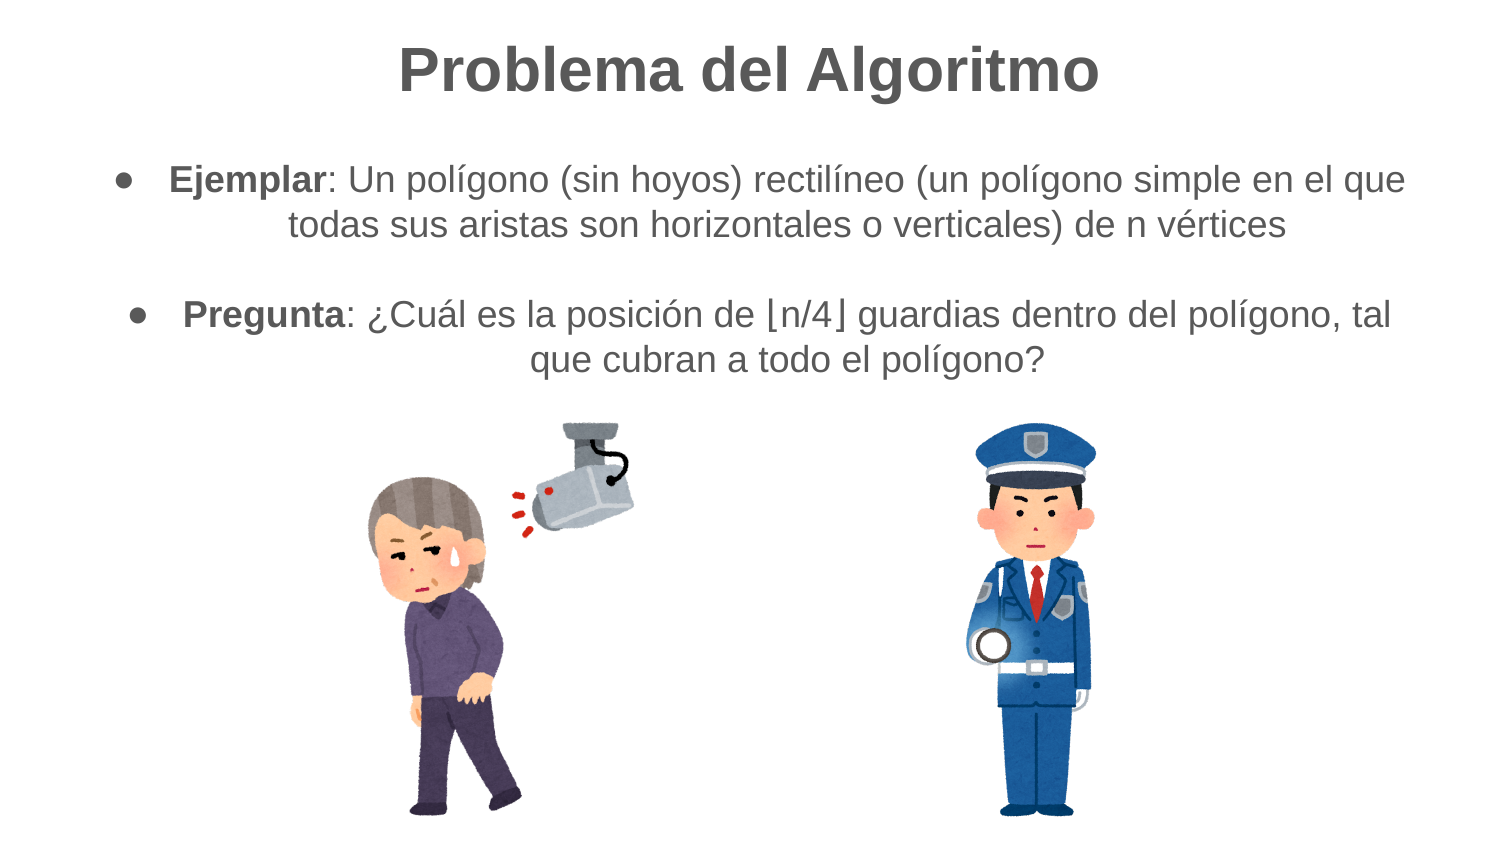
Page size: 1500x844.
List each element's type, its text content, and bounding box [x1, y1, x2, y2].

picture [341, 410, 651, 836]
text_box Problema del Algoritmo [0, 14, 1500, 120]
picture [931, 418, 1147, 822]
text_box Ejemplar: Un polígono (sin hoyos) rectilíneo (un polígono simple en el que todas sus aristas son horizontales o verticales) de n vértices Pregunta: ¿Cuál es la posición de ⌊n/4⌋ guardias dentro del polígono, tal que cubran a todo el polígono? [78, 140, 1422, 396]
